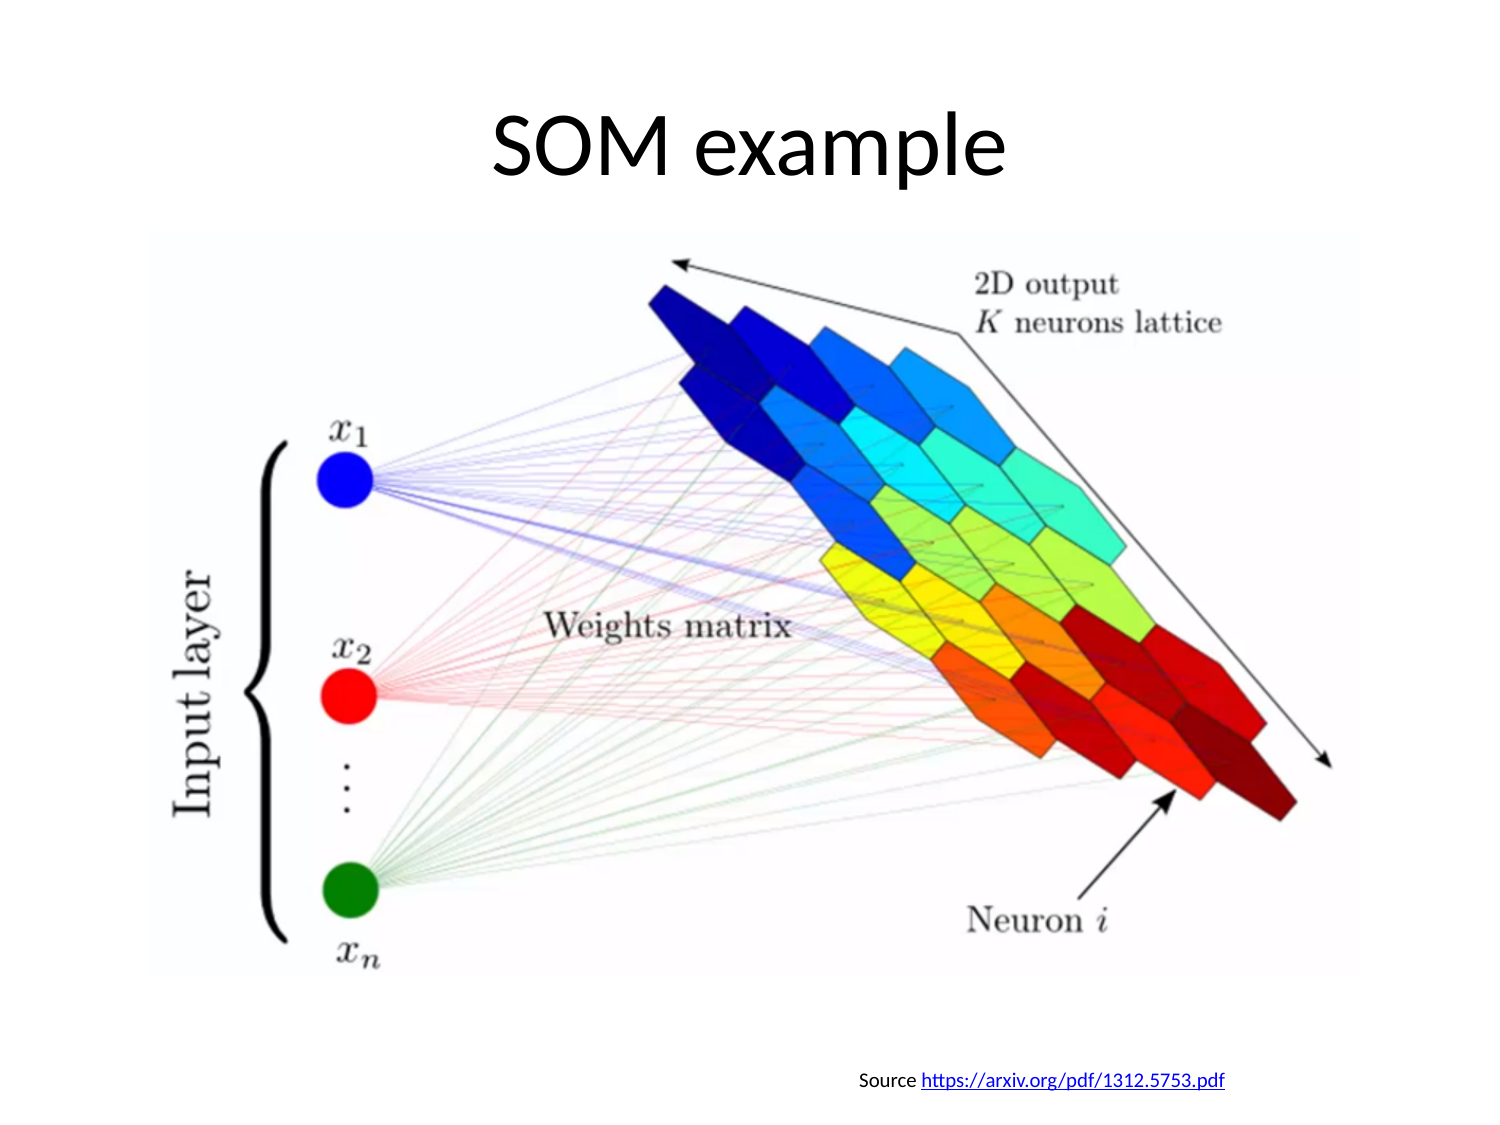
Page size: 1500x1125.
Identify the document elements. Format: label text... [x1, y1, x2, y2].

picture [147, 231, 1359, 977]
title SOM example [75, 45, 1425, 233]
text_box Source https://arxiv.org/pdf/1312.5753.pdf [844, 1059, 1500, 1124]
